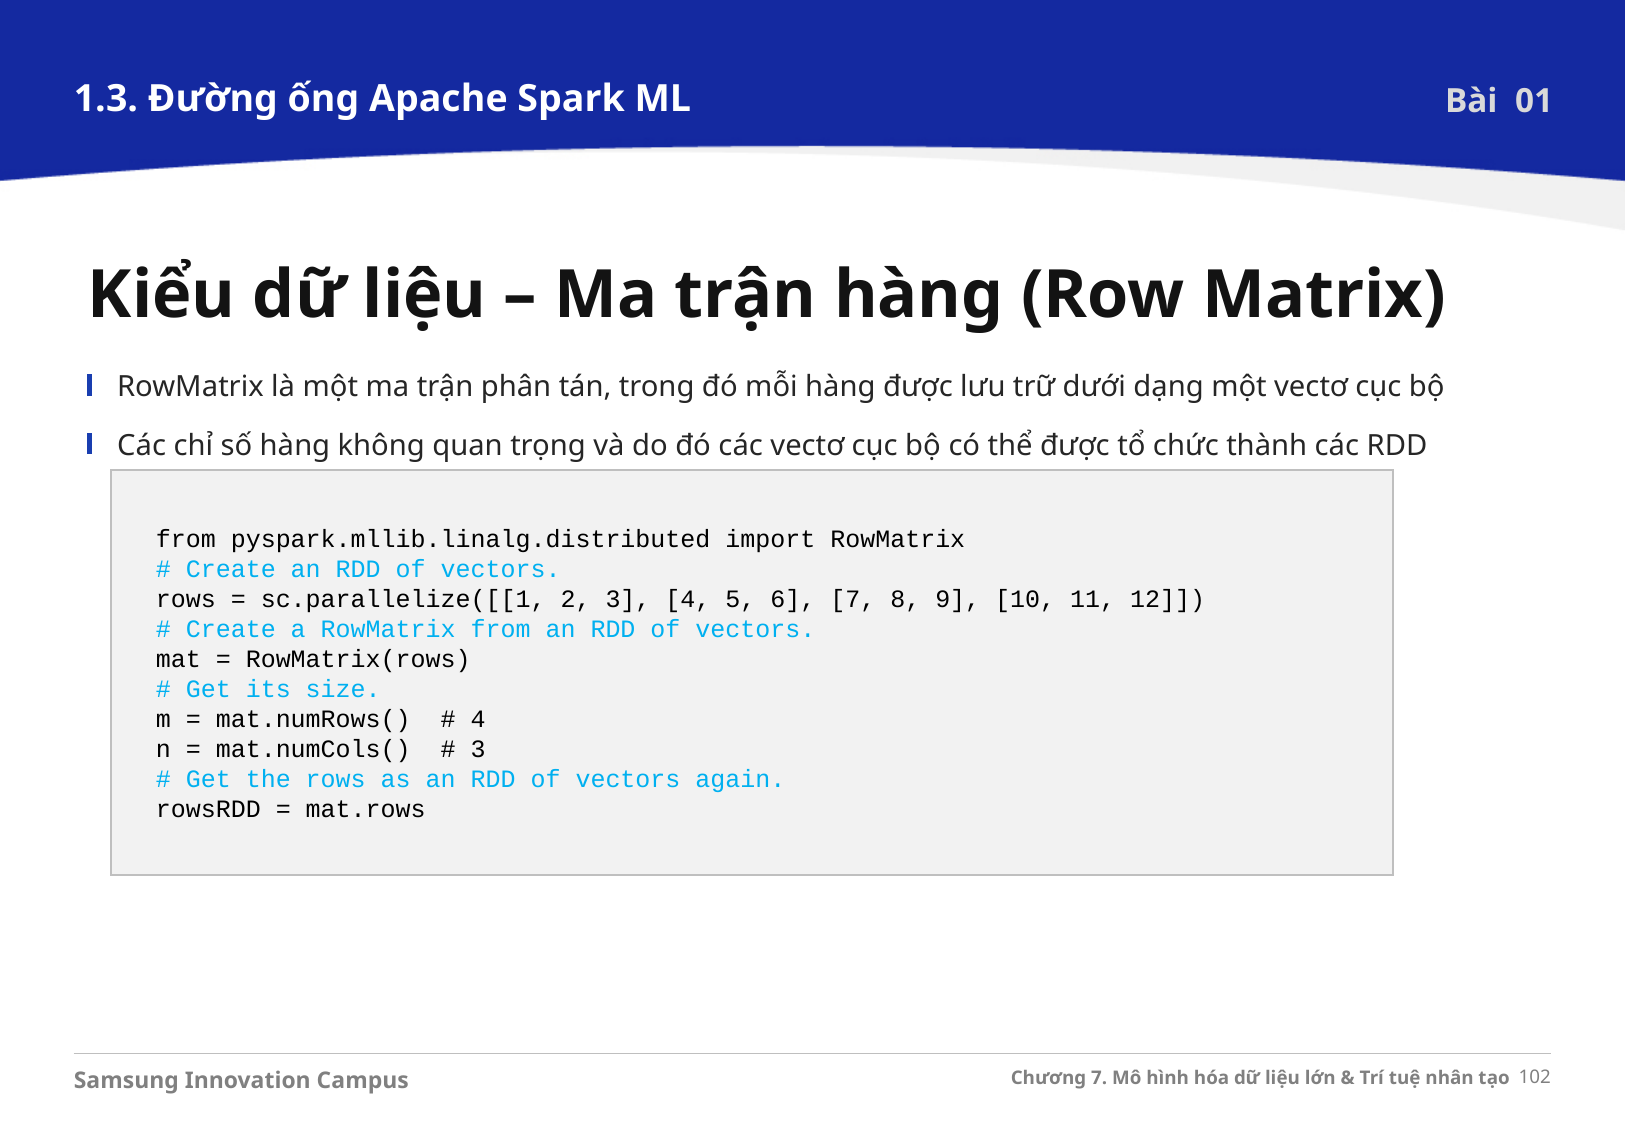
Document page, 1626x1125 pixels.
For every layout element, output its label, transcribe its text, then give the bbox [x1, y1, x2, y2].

text_box from pyspark.mllib.linalg.distributed import RowMatrix # Create an RDD of vectors. rows = sc.parallelize([[1, 2, 3], [4, 5, 6], [7, 8, 9], [10, 11, 12]]) # Create a RowMatrix from an RDD of vectors. mat = RowMatrix(rows) # Get its size. m = mat.numRows() # 4 n = mat.numCols() # 3 # Get the rows as an RDD of vectors again. rowsRDD = mat.rows [110, 469, 1394, 876]
picture [0, 0, 1625, 1125]
list Kiểu dữ liệu – Ma trận hàng (Row Matrix) [87, 249, 1531, 331]
list Bài 01 [1423, 79, 1554, 120]
list 1.3. Đường ống Apache Spark ML [73, 73, 980, 119]
list RowMatrix là một ma trận phân tán, trong đó mỗi hàng được lưu trữ dưới dạng một vectơ cục bộ Các chỉ số hàng không quan trọng và do đó các vectơ cục bộ có thể được tổ chức thành các RDD [87, 365, 1531, 516]
